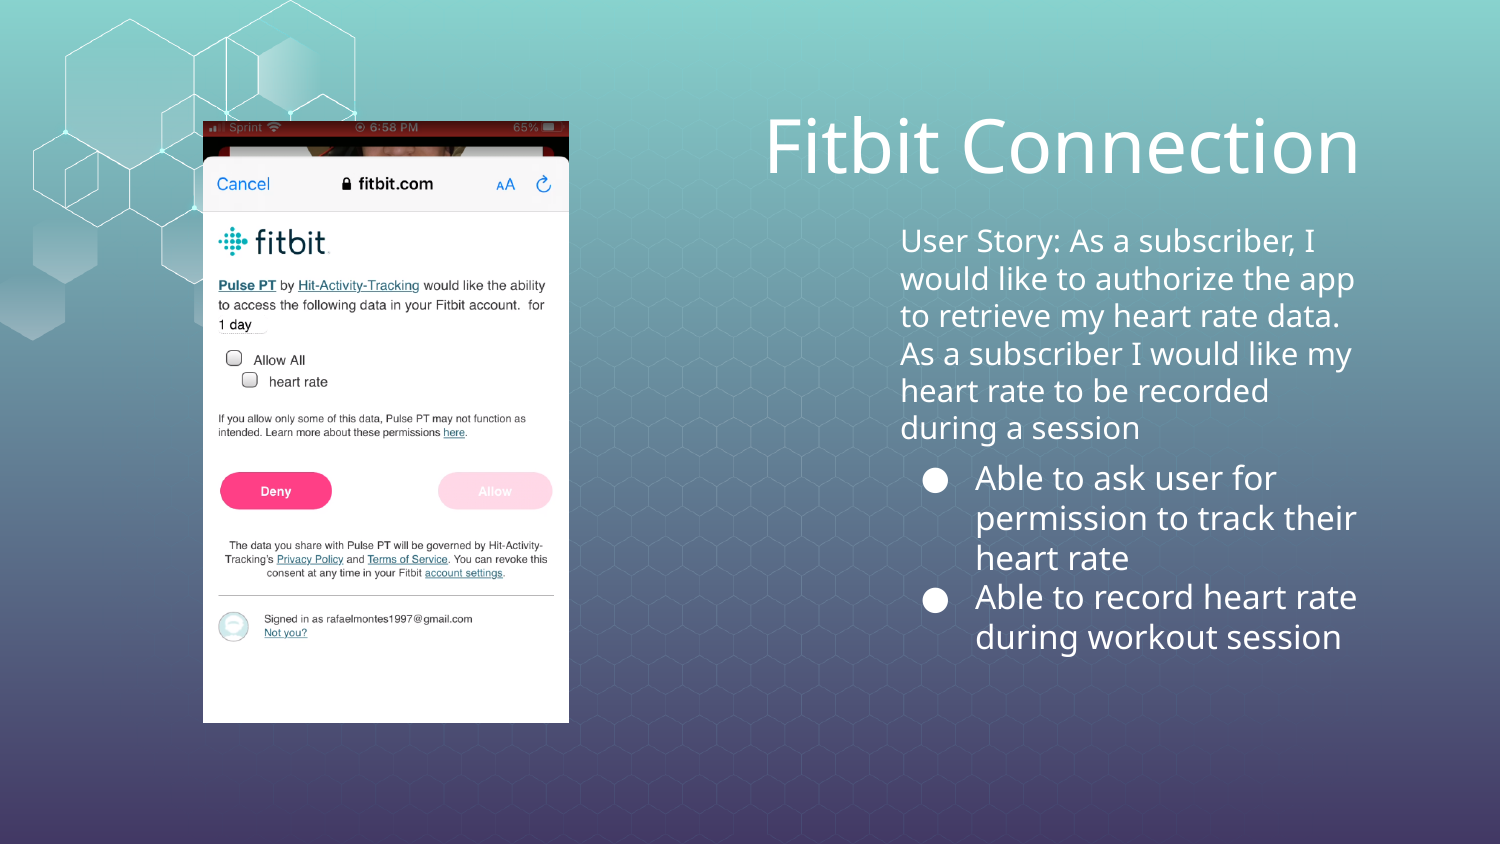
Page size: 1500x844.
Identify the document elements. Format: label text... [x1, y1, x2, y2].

text_box User Story: As a subscriber, I would like to authorize the app to retrieve my heart rate data. As a subscriber I would like my heart rate to be recorded during a session [885, 206, 1378, 441]
text_box Able to ask user for permission to track their heart rate Able to record heart rate during workout session [885, 441, 1378, 672]
title Fitbit Connection [0, 83, 1378, 194]
picture [0, 0, 1398, 844]
